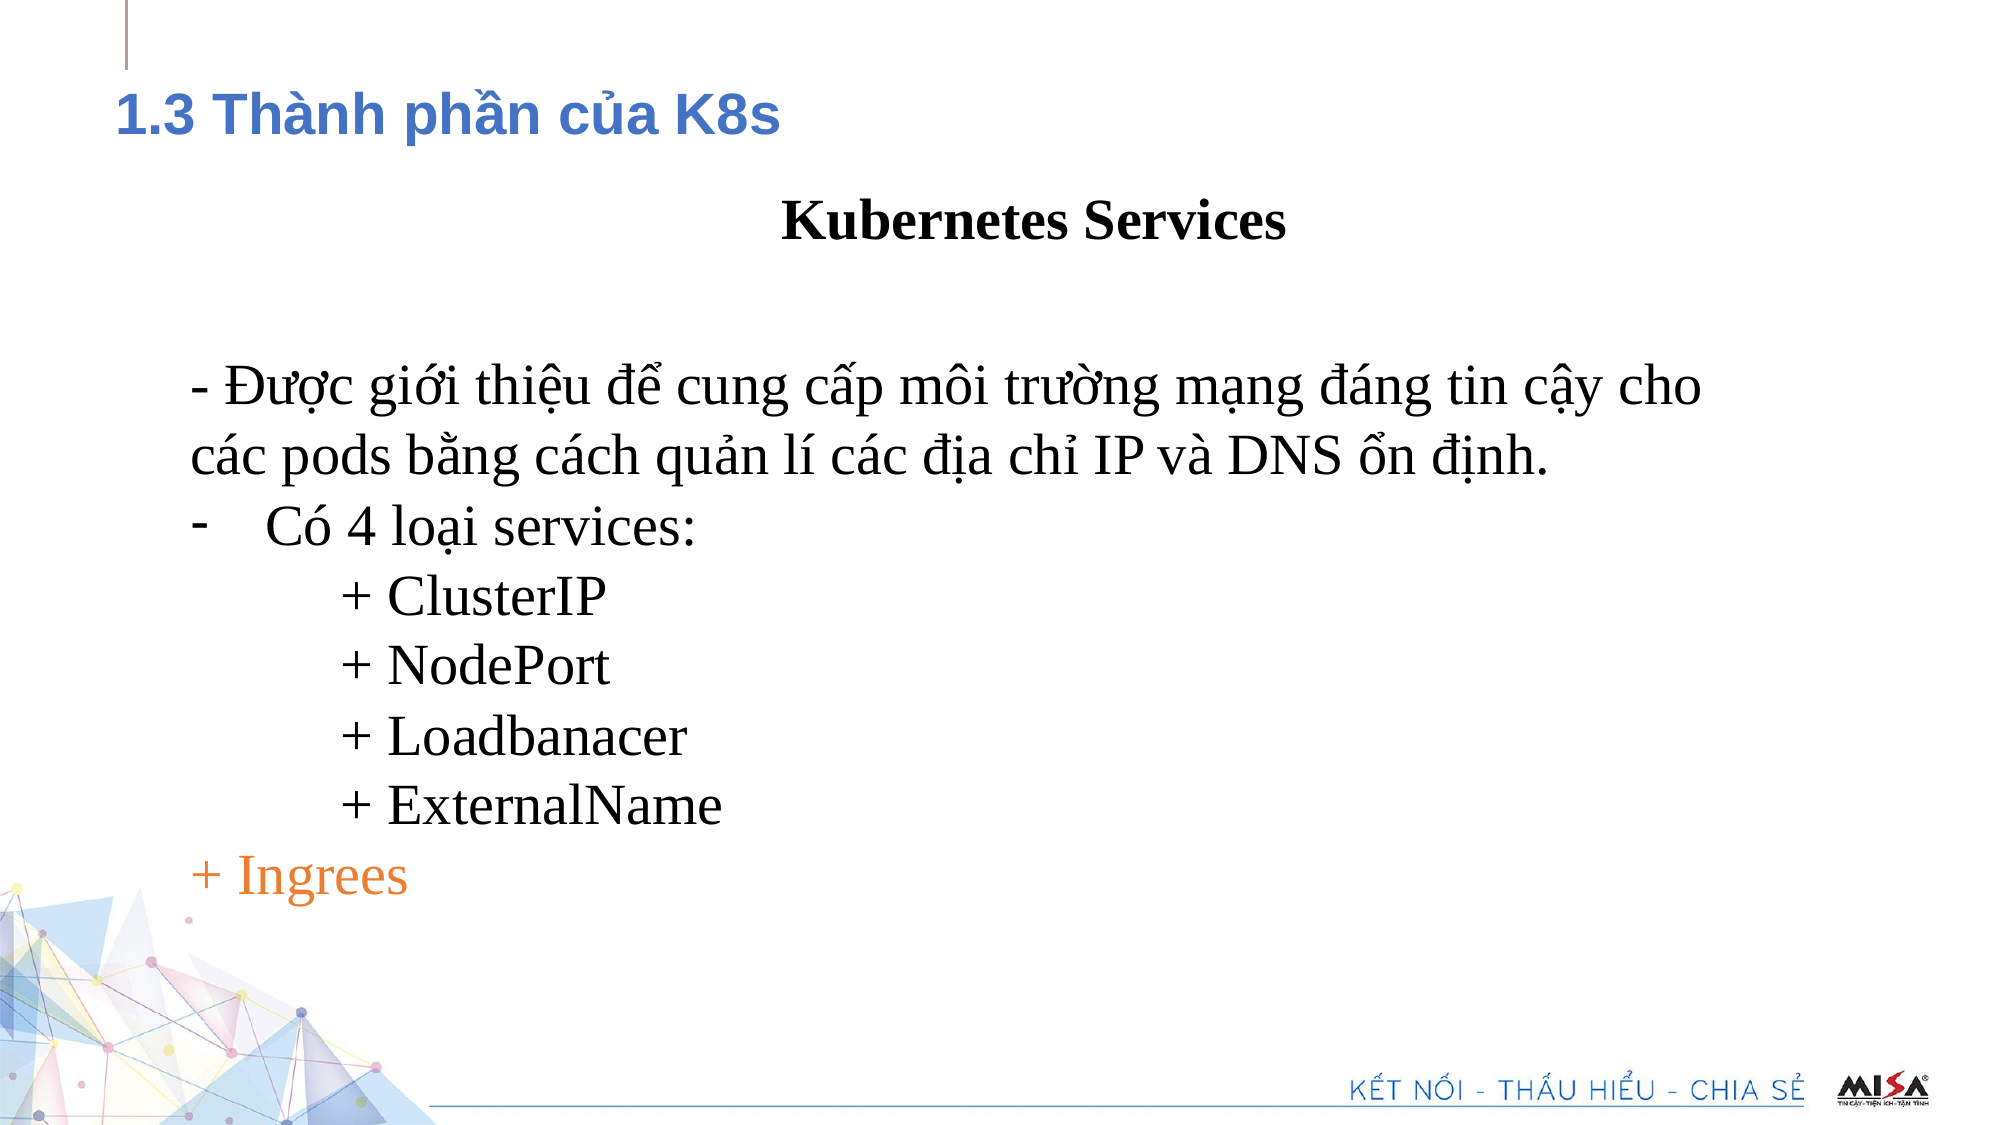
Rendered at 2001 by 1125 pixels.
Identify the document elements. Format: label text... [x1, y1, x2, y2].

text_box - Được giới thiệu để cung cấp môi trường mạng đáng tin cậy cho các pods bằng cách quản lí các địa chỉ IP và DNS ổn định. Có 4 loại services: + ClusterIP + NodePort + Loadbanacer + ExternalName + Ingrees [175, 339, 1780, 984]
text_box 1.3 Thành phần của K8s [100, 60, 877, 181]
text_box Kubernetes Services [692, 166, 1376, 260]
picture [0, 0, 2001, 1125]
